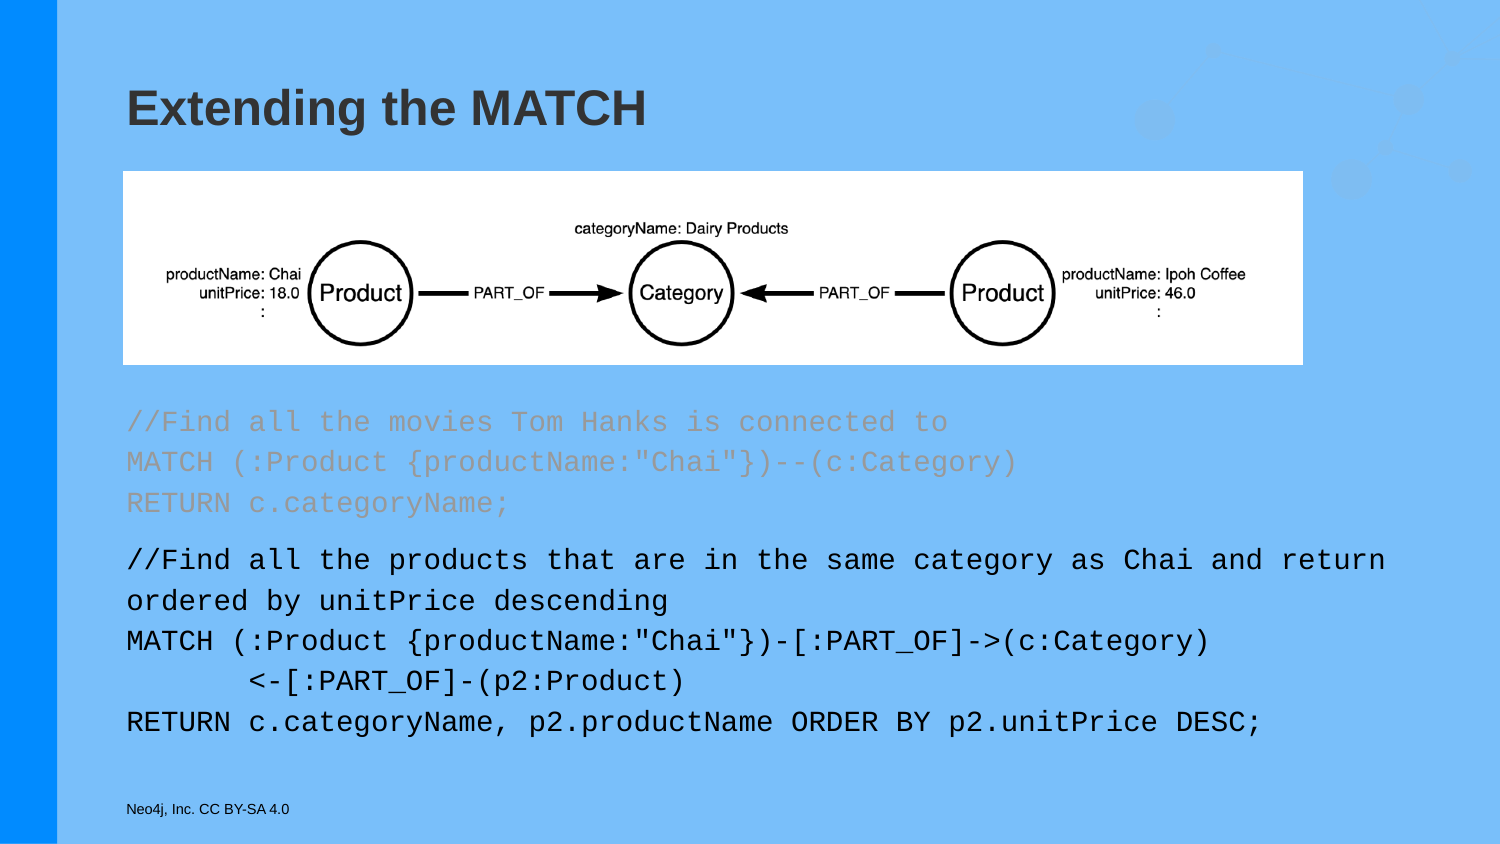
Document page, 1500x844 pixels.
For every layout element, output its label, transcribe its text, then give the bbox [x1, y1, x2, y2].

list //Find all the movies Tom Hanks is connected to MATCH (:Product {productName:"Chai"})--(c:Category) RETURN c.categoryName; //Find all the products that are in the same category as Chai and return ordered by unitPrice descending MATCH (:Product {productName:"Chai"})-[:PART_OF]->(c:Category) <-[:PART_OF]-(p2:Product) RETURN c.categoryName, p2.productName ORDER BY p2.unitPrice DESC; [111, 382, 1500, 844]
title Extending the MATCH [111, 60, 1432, 155]
picture [123, 0, 1500, 366]
